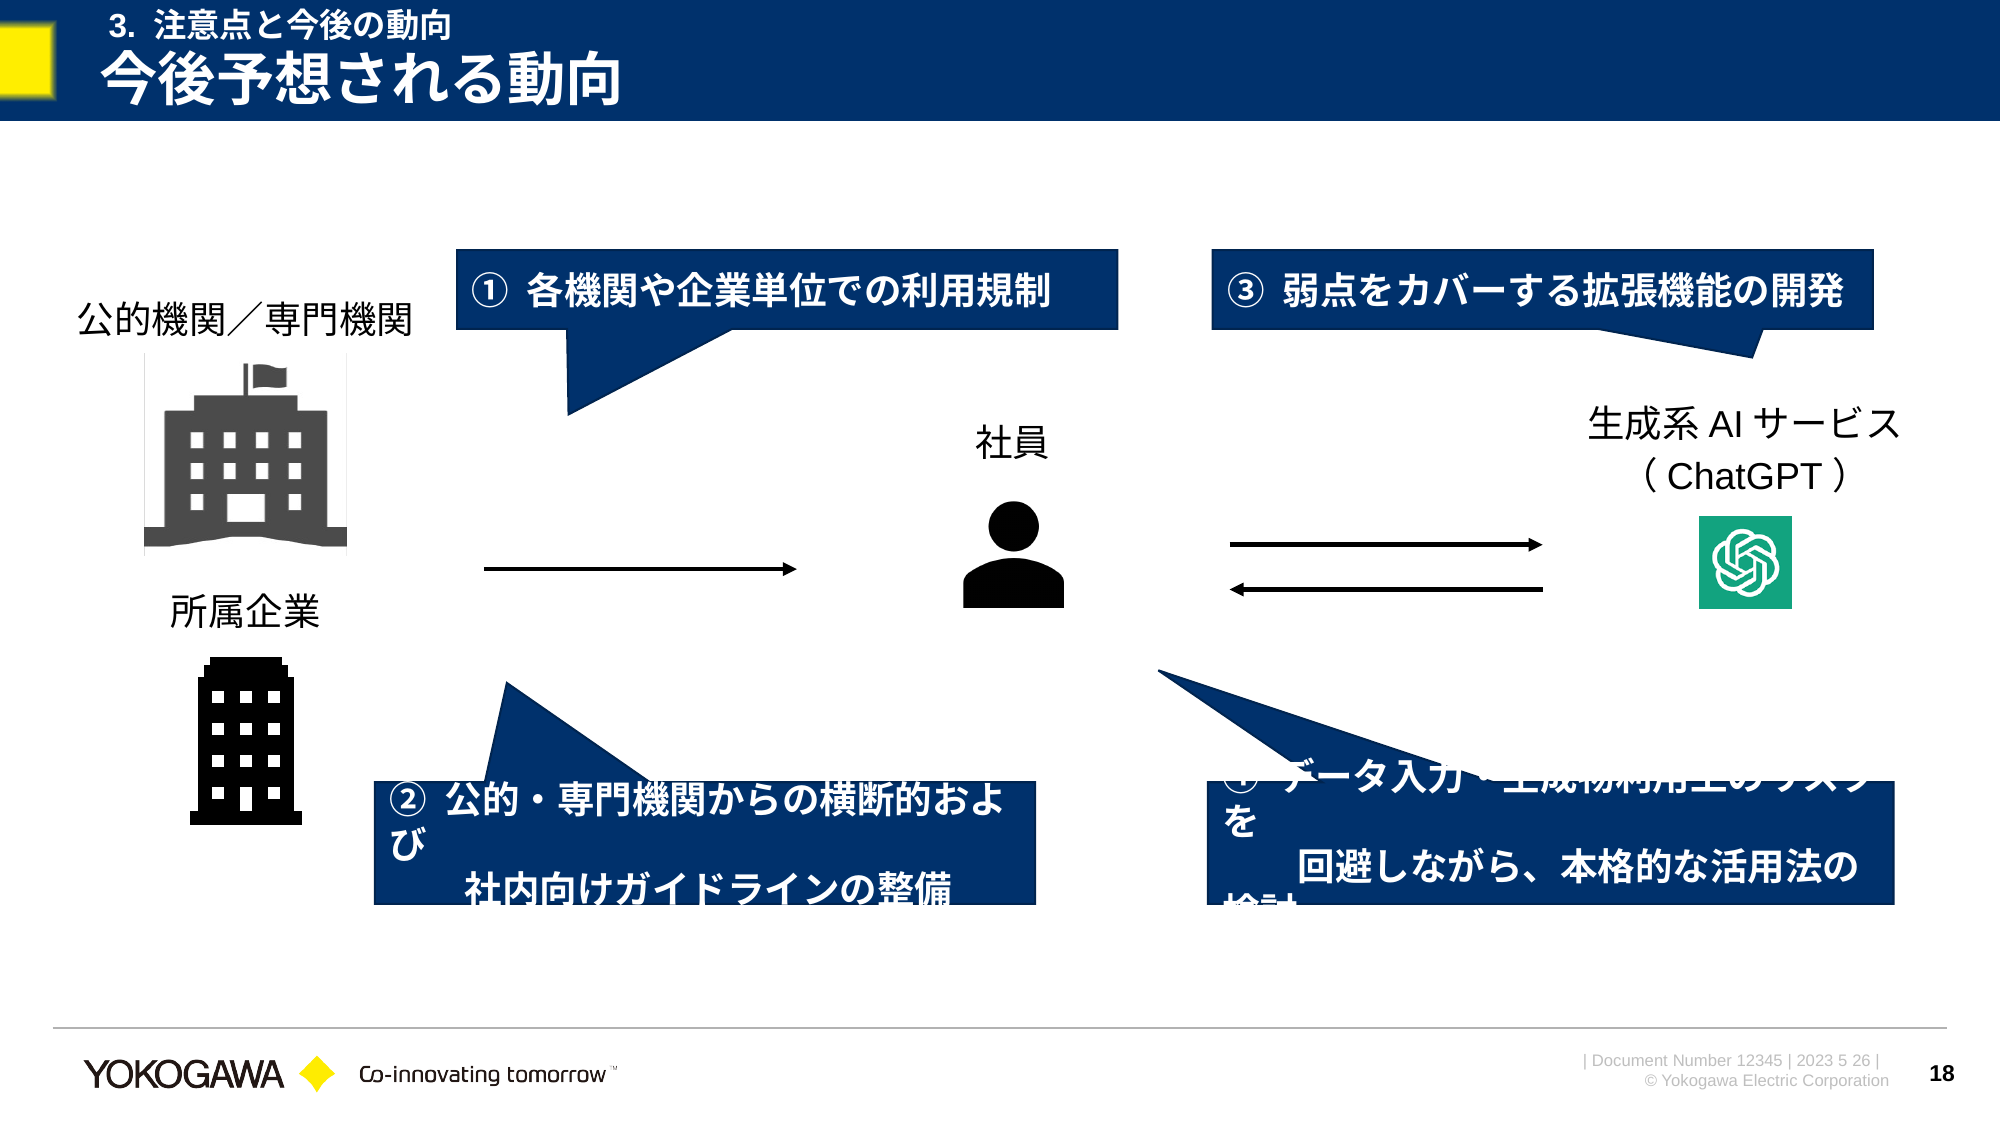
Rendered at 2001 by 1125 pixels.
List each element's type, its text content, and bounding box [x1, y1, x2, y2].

text_box 生成系AIサービス [1572, 393, 1918, 453]
picture [150, 645, 342, 837]
text_box 公的機関／専門機関 [62, 288, 430, 349]
picture [144, 353, 347, 556]
text_box ② 公的・専門機関からの横断的および 社内向けガイドラインの整備 [373, 681, 1037, 905]
slide_number 18 [1904, 1042, 1970, 1103]
text_box 所属企業 [155, 580, 336, 641]
picture [938, 479, 1089, 630]
text_box 3. 注意点と今後の動向 [93, 0, 559, 52]
text_box （ChatGPT） [1605, 453, 1885, 505]
text_box ① 各機関や企業単位での利用規制 [456, 249, 1119, 417]
picture [0, 6, 69, 115]
title 今後予想される動向 [84, 39, 1955, 125]
picture [83, 1055, 617, 1093]
picture [1698, 516, 1792, 609]
text_box ④ データ入力・生成物利用上のリスクを 回避しながら、本格的な活用法の検討 [1157, 669, 1895, 905]
text_box ③ 弱点をカバーする拡張機能の開発 [1211, 249, 1874, 359]
text_box 社員 [960, 411, 1066, 472]
